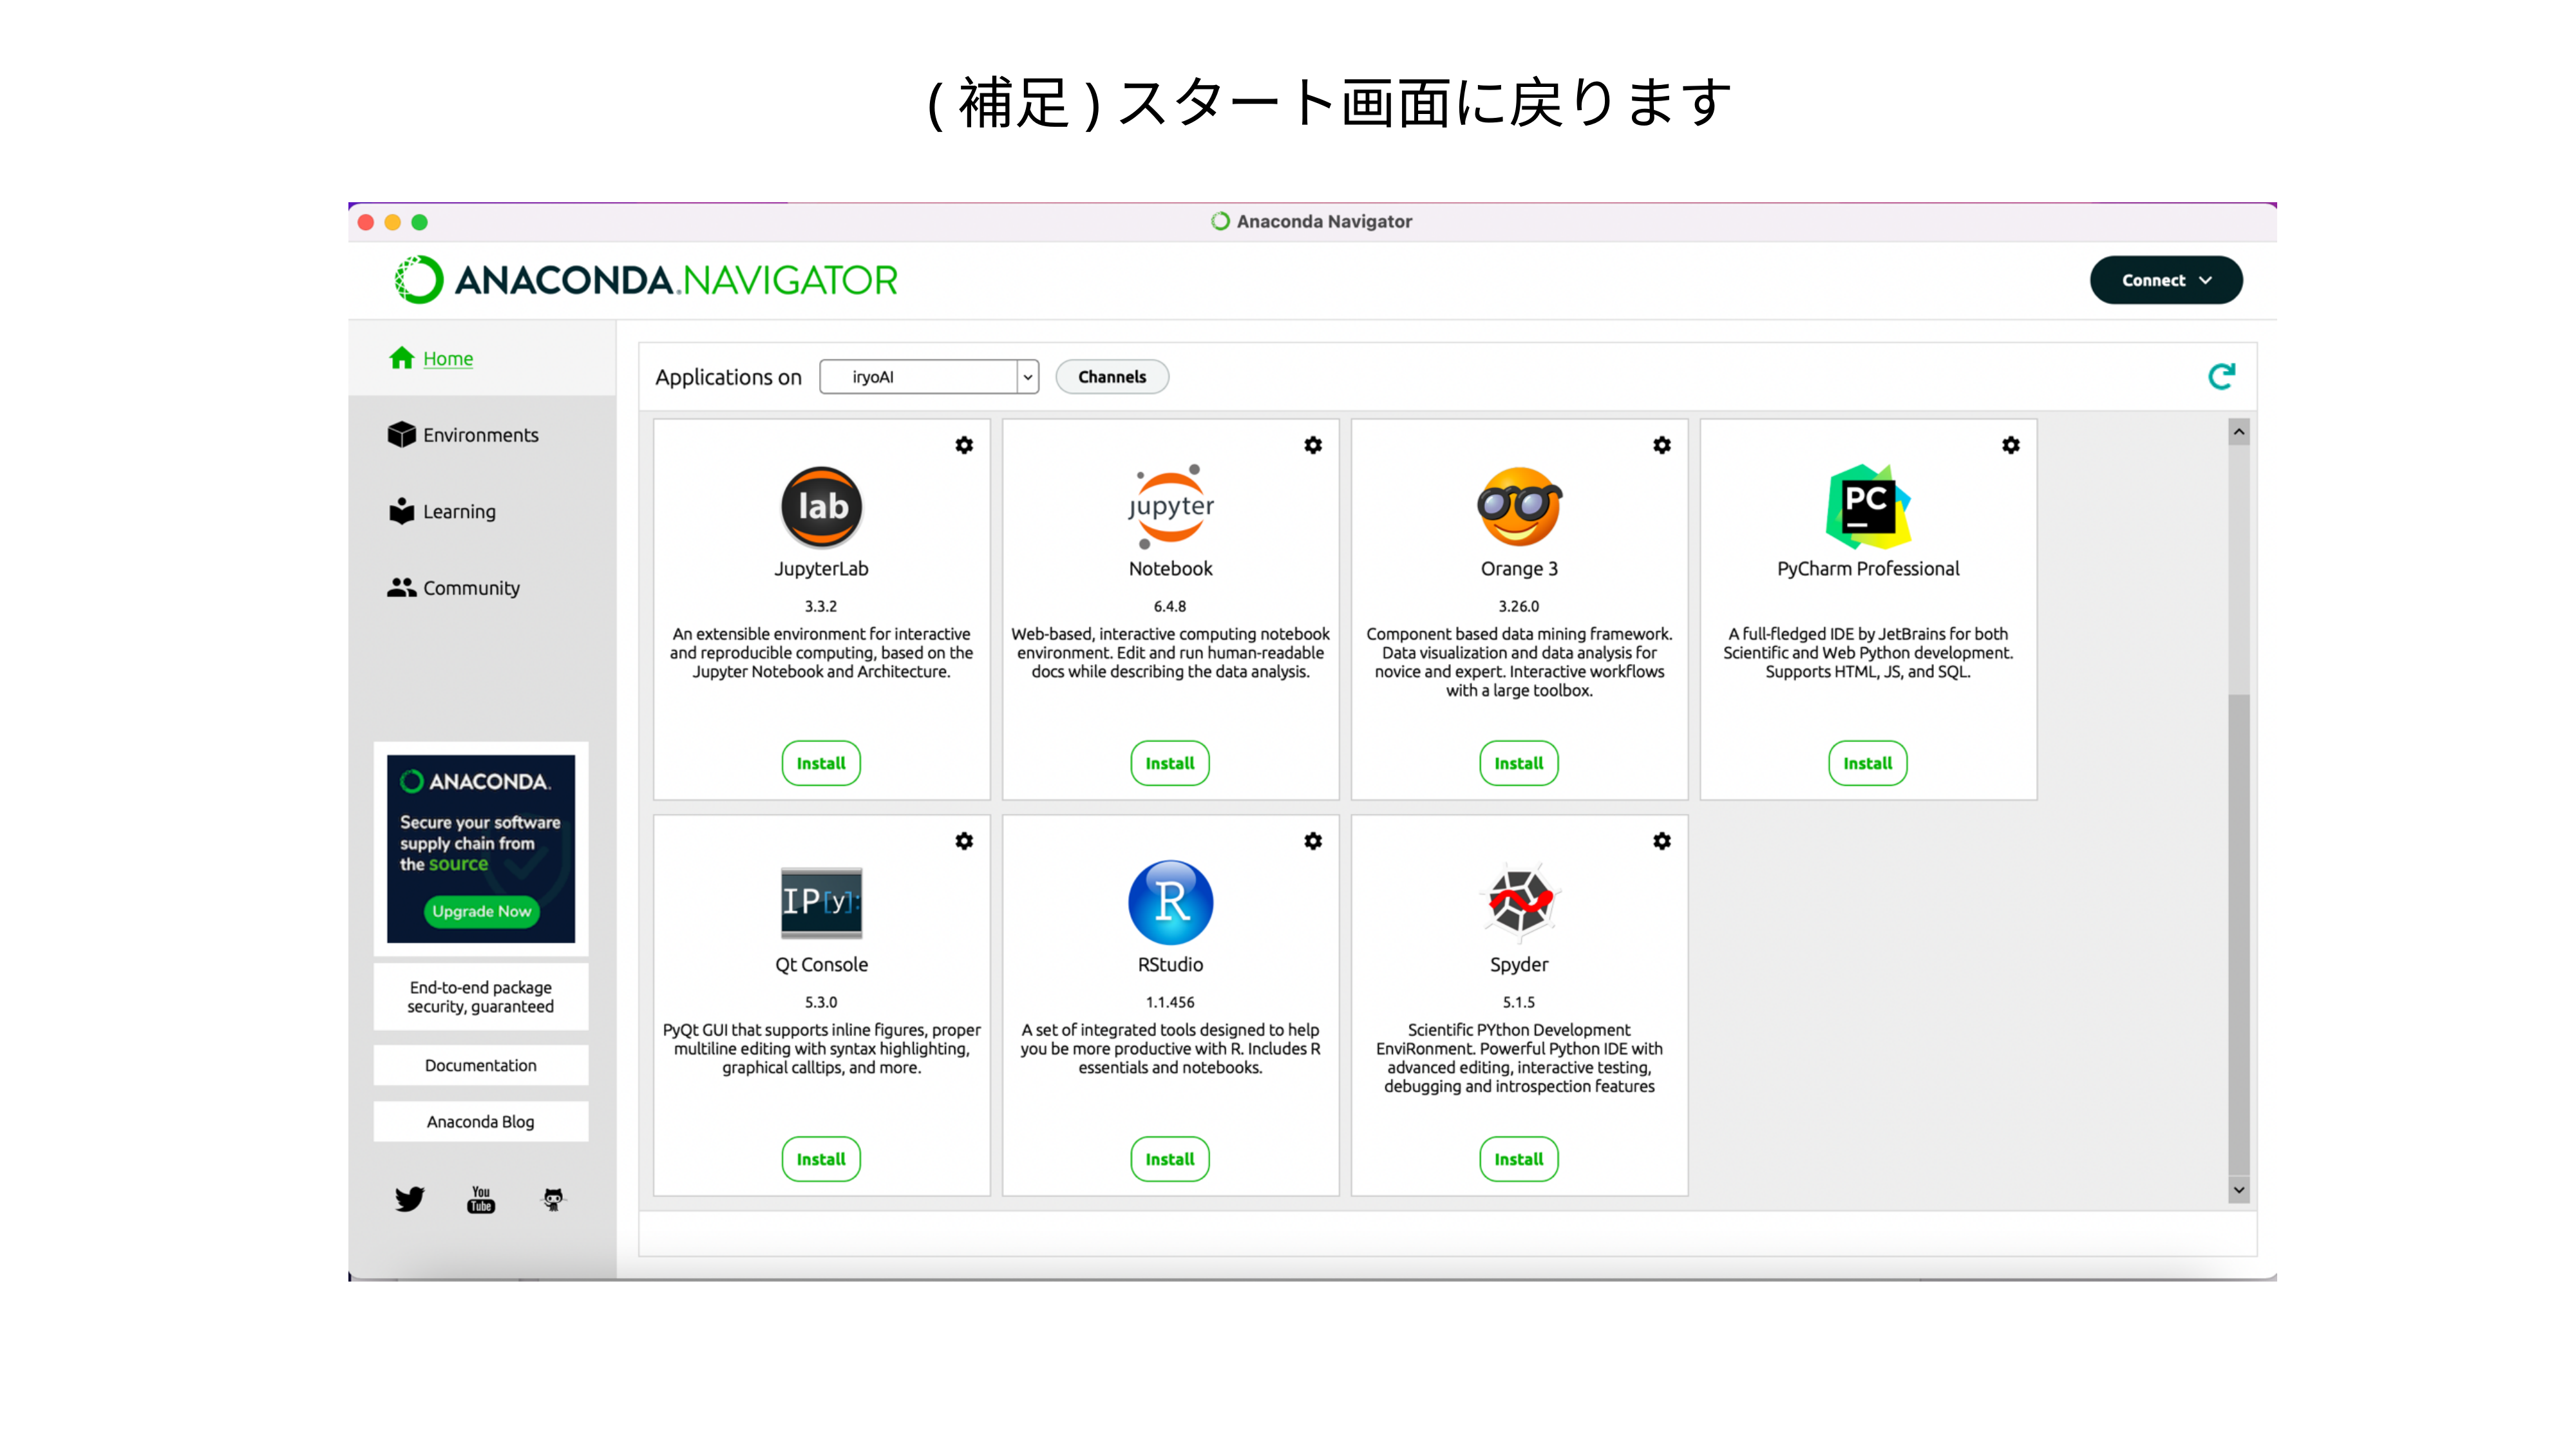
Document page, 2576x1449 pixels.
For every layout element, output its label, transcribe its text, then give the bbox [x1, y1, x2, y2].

picture [348, 202, 2277, 1282]
text_box (補足)スタート画面に戻ります [922, 61, 1740, 140]
